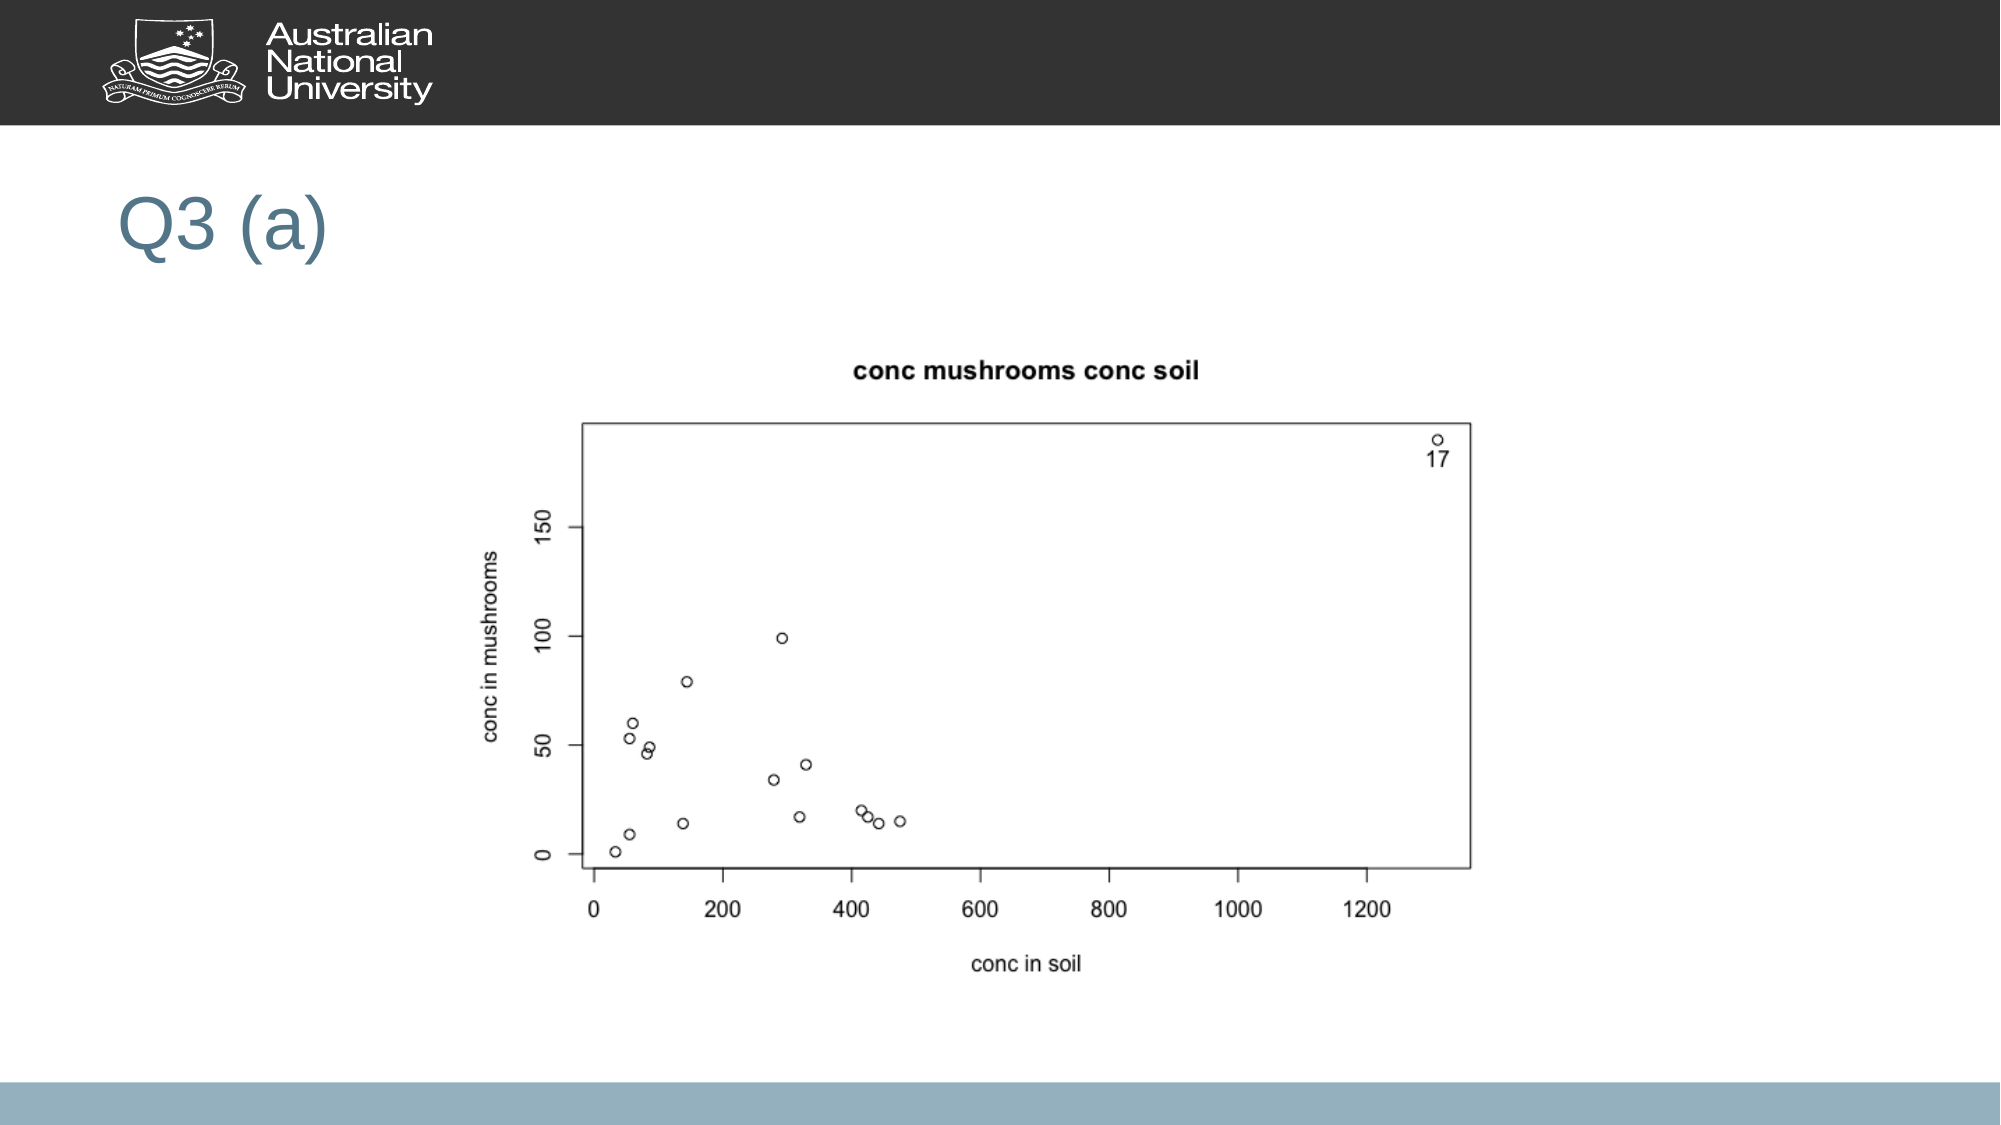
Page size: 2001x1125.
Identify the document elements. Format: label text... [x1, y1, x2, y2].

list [473, 314, 1527, 1005]
title Q3 (a) [102, 125, 1903, 313]
